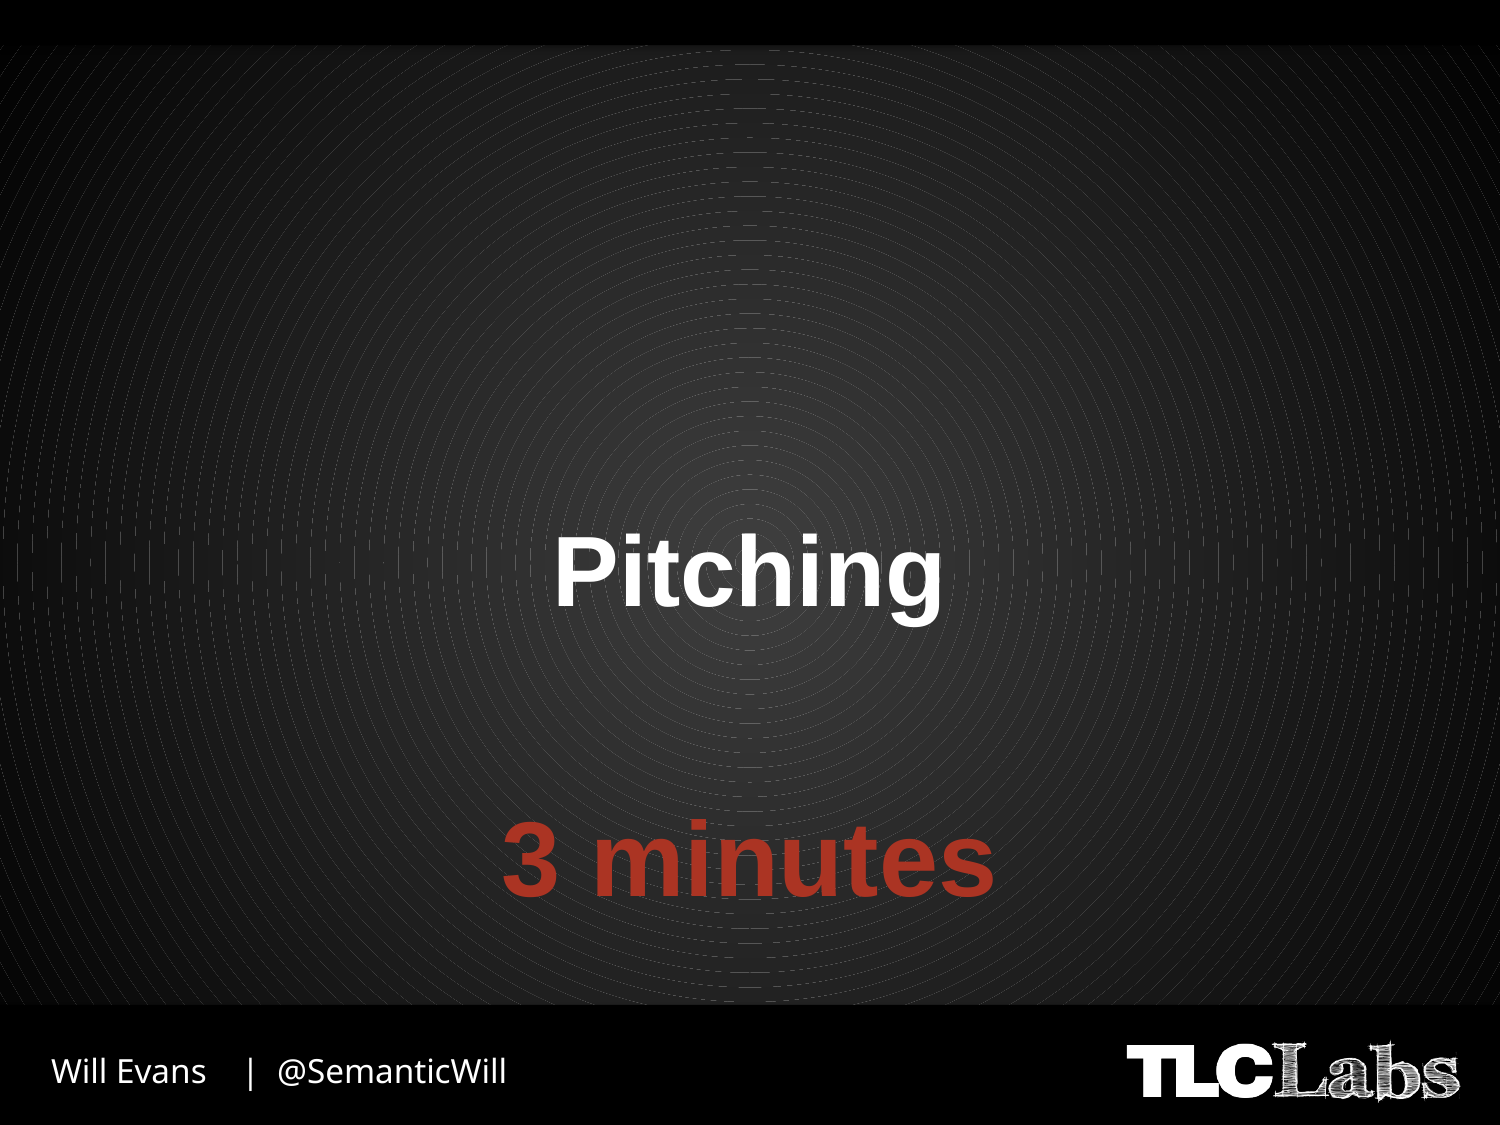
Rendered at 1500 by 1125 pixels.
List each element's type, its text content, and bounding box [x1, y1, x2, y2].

title Pitching [0, 472, 1500, 661]
picture [1106, 1028, 1500, 1112]
text_box 3 minutes [146, 634, 1354, 1074]
